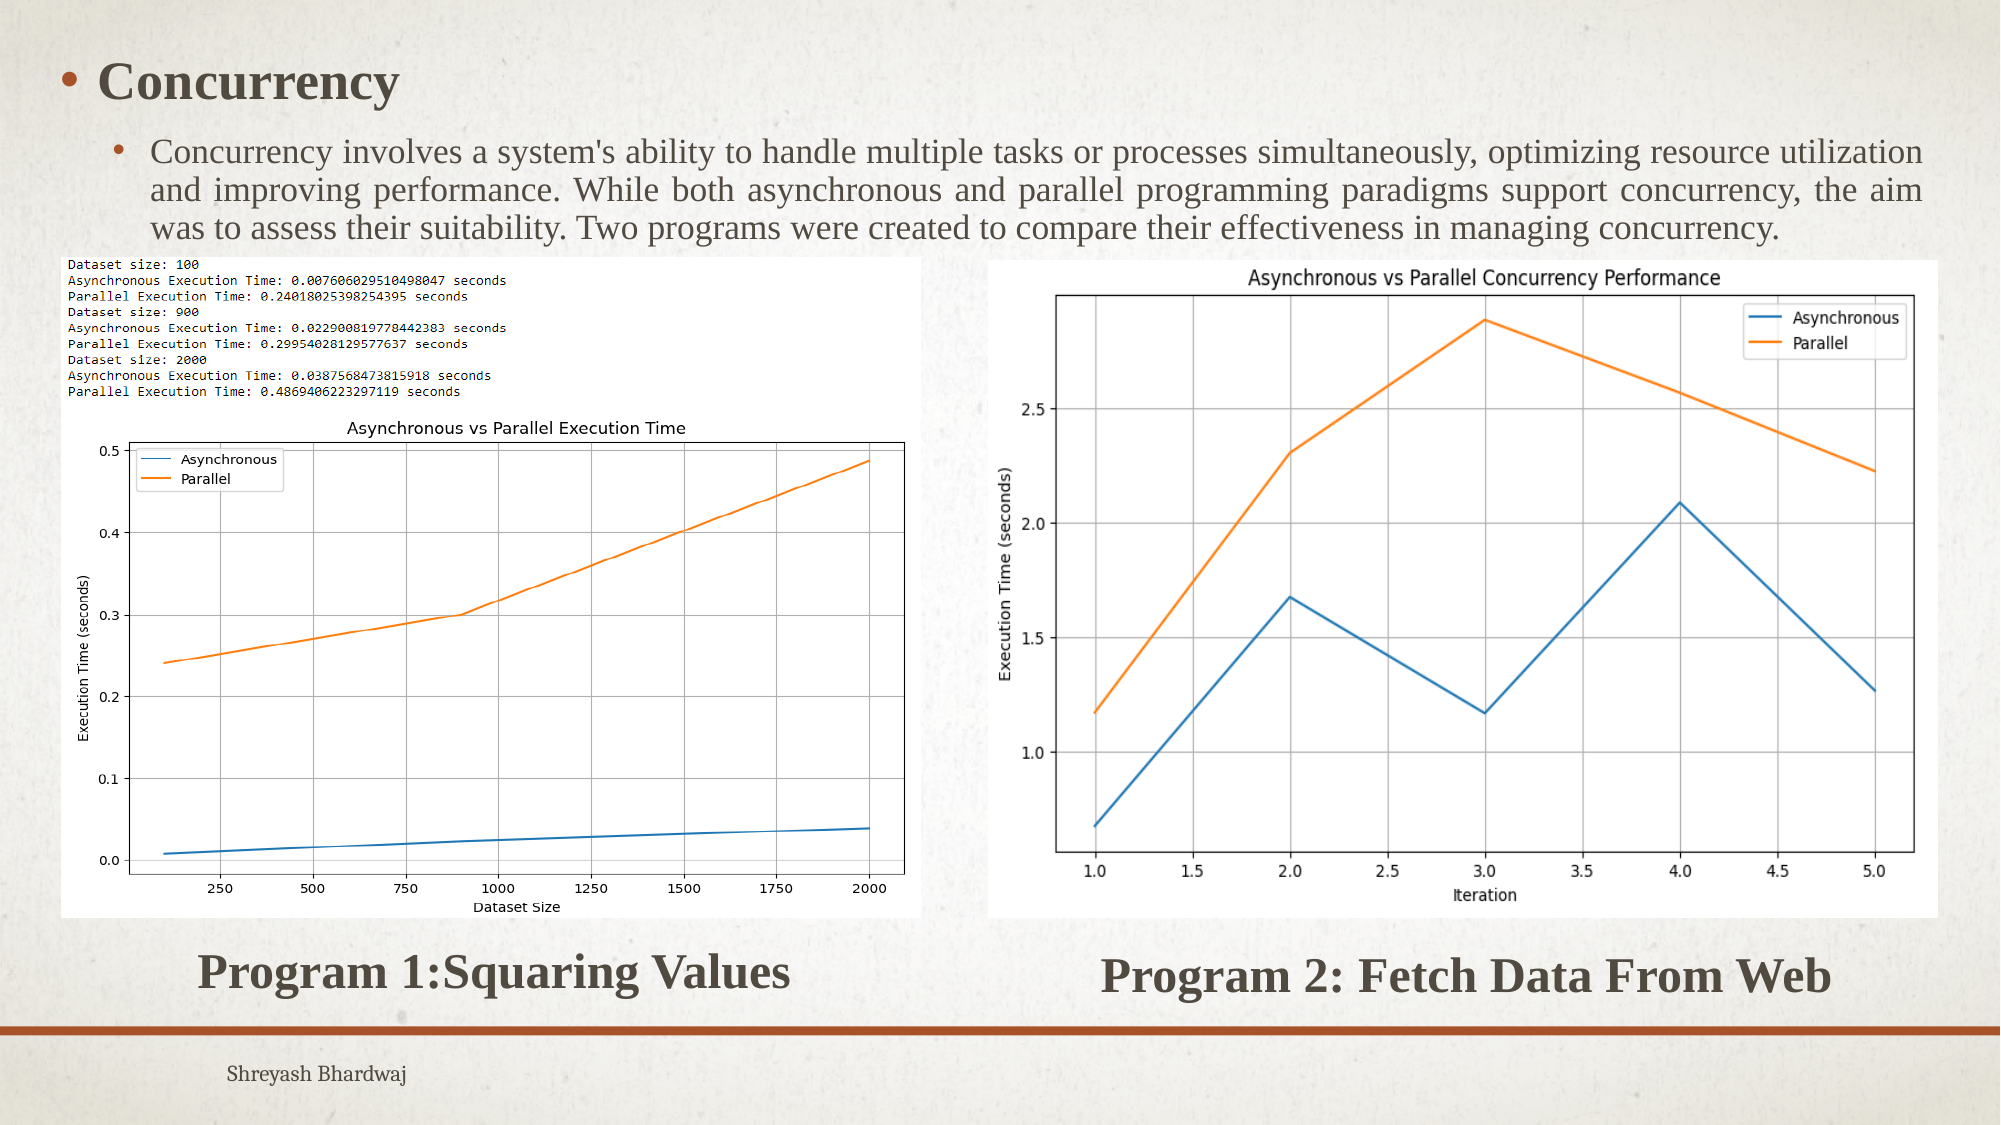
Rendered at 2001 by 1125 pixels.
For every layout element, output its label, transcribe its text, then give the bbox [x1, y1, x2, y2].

footer Shreyash Bhardwaj [212, 1053, 1063, 1093]
text_box Program 1:Squaring Values [61, 937, 921, 1010]
picture [0, 0, 2001, 1125]
text_box Program 2: Fetch Data From Web [1068, 935, 1858, 1011]
list Concurrency Concurrency involves a system's ability to handle multiple tasks or processes simultaneously, optimizing resource utilization and improving performance. While both asynchronous and parallel programming paradigms support concurrency, the aim was to assess their suitability. Two programs were created to compare their effectiveness in managing concurrency. [37, 45, 1939, 306]
